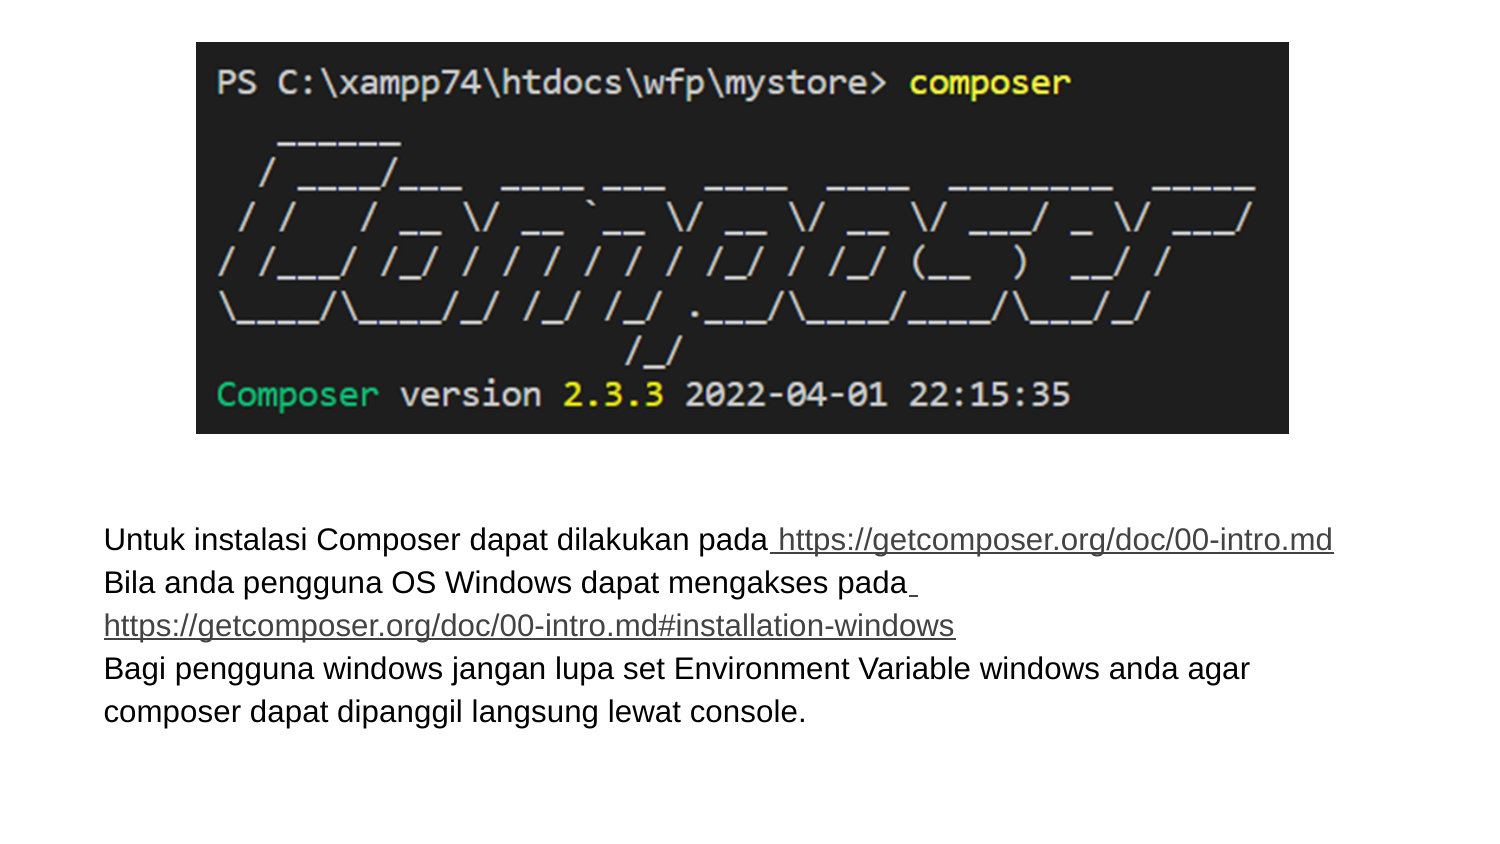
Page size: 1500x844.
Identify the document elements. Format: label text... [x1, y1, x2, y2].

text_box Untuk instalasi Composer dapat dilakukan pada https://getcomposer.org/doc/00-intro.md Bila anda pengguna OS Windows dapat mengakses pada https://getcomposer.org/doc/00-intro.md#installation-windows Bagi pengguna windows jangan lupa set Environment Variable windows anda agar composer dapat dipanggil langsung lewat console. [69, 498, 1405, 807]
picture [196, 42, 1290, 434]
